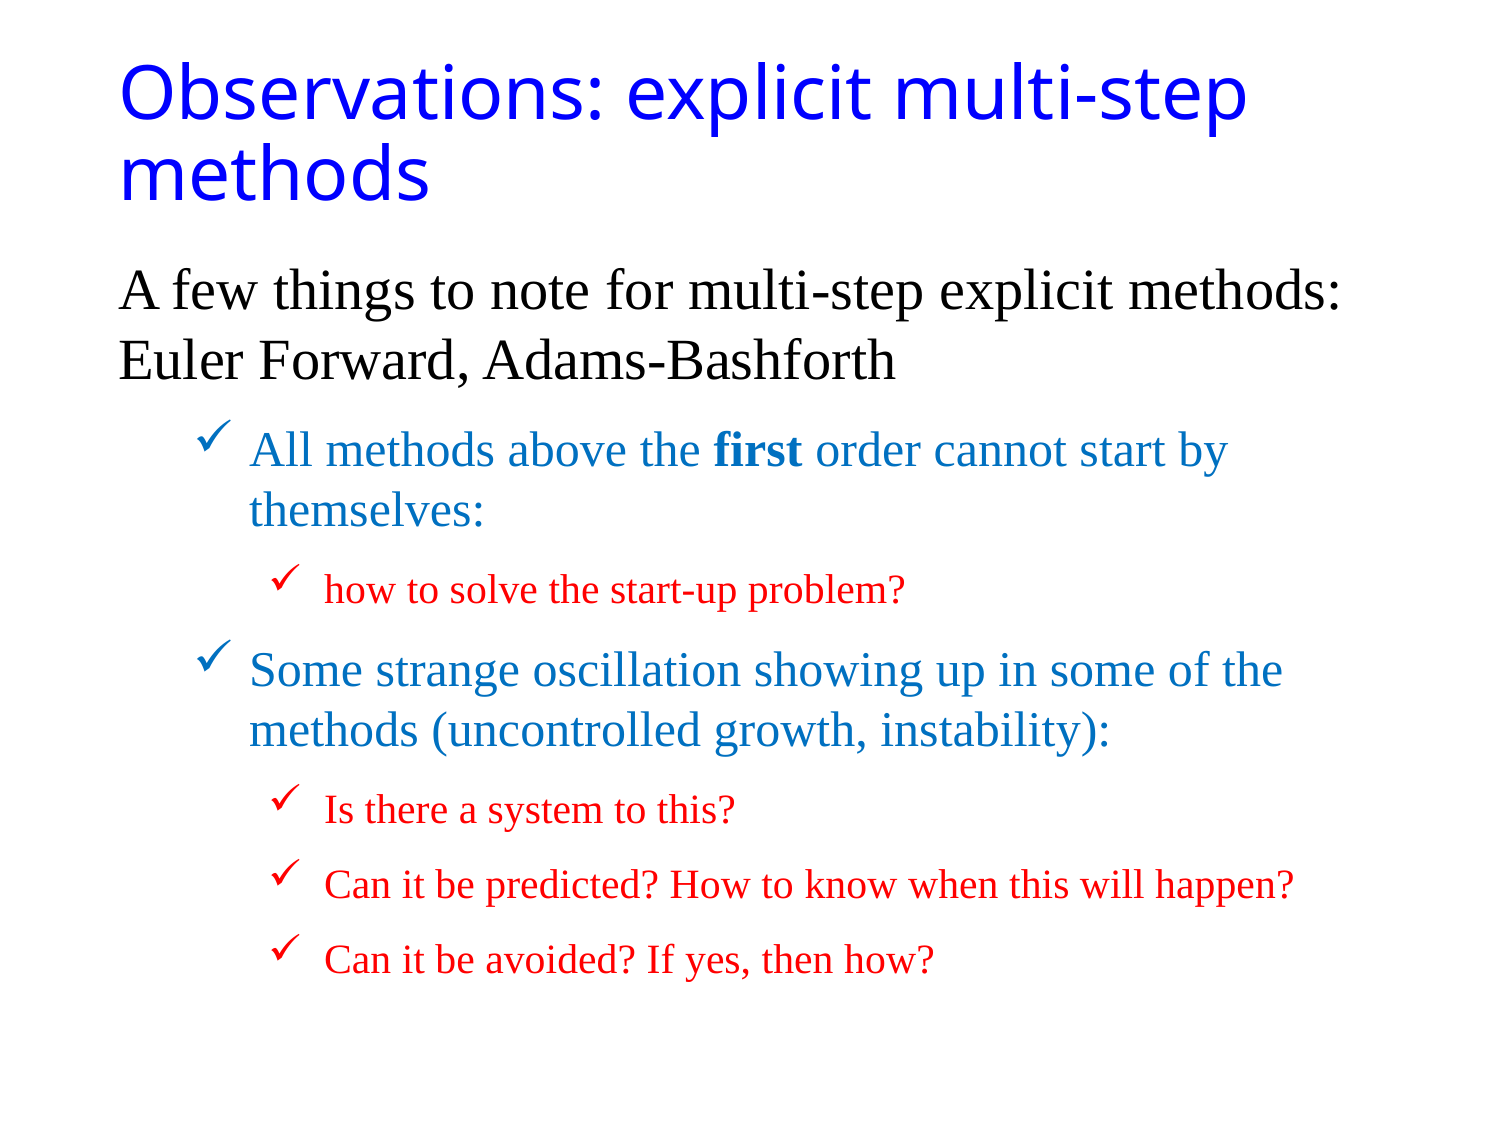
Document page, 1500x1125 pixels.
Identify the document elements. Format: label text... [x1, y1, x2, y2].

list A few things to note for multi-step explicit methods: Euler Forward, Adams-Bashforth All methods above the first order cannot start by themselves: how to solve the start-up problem? Some strange oscillation showing up in some of the methods (uncontrolled growth, instability): Is there a system to this? Can it be predicted? How to know when this will happen? Can it be avoided? If yes, then how? [103, 244, 1397, 1080]
title Observations: explicit multi-step methods [103, 59, 1397, 212]
